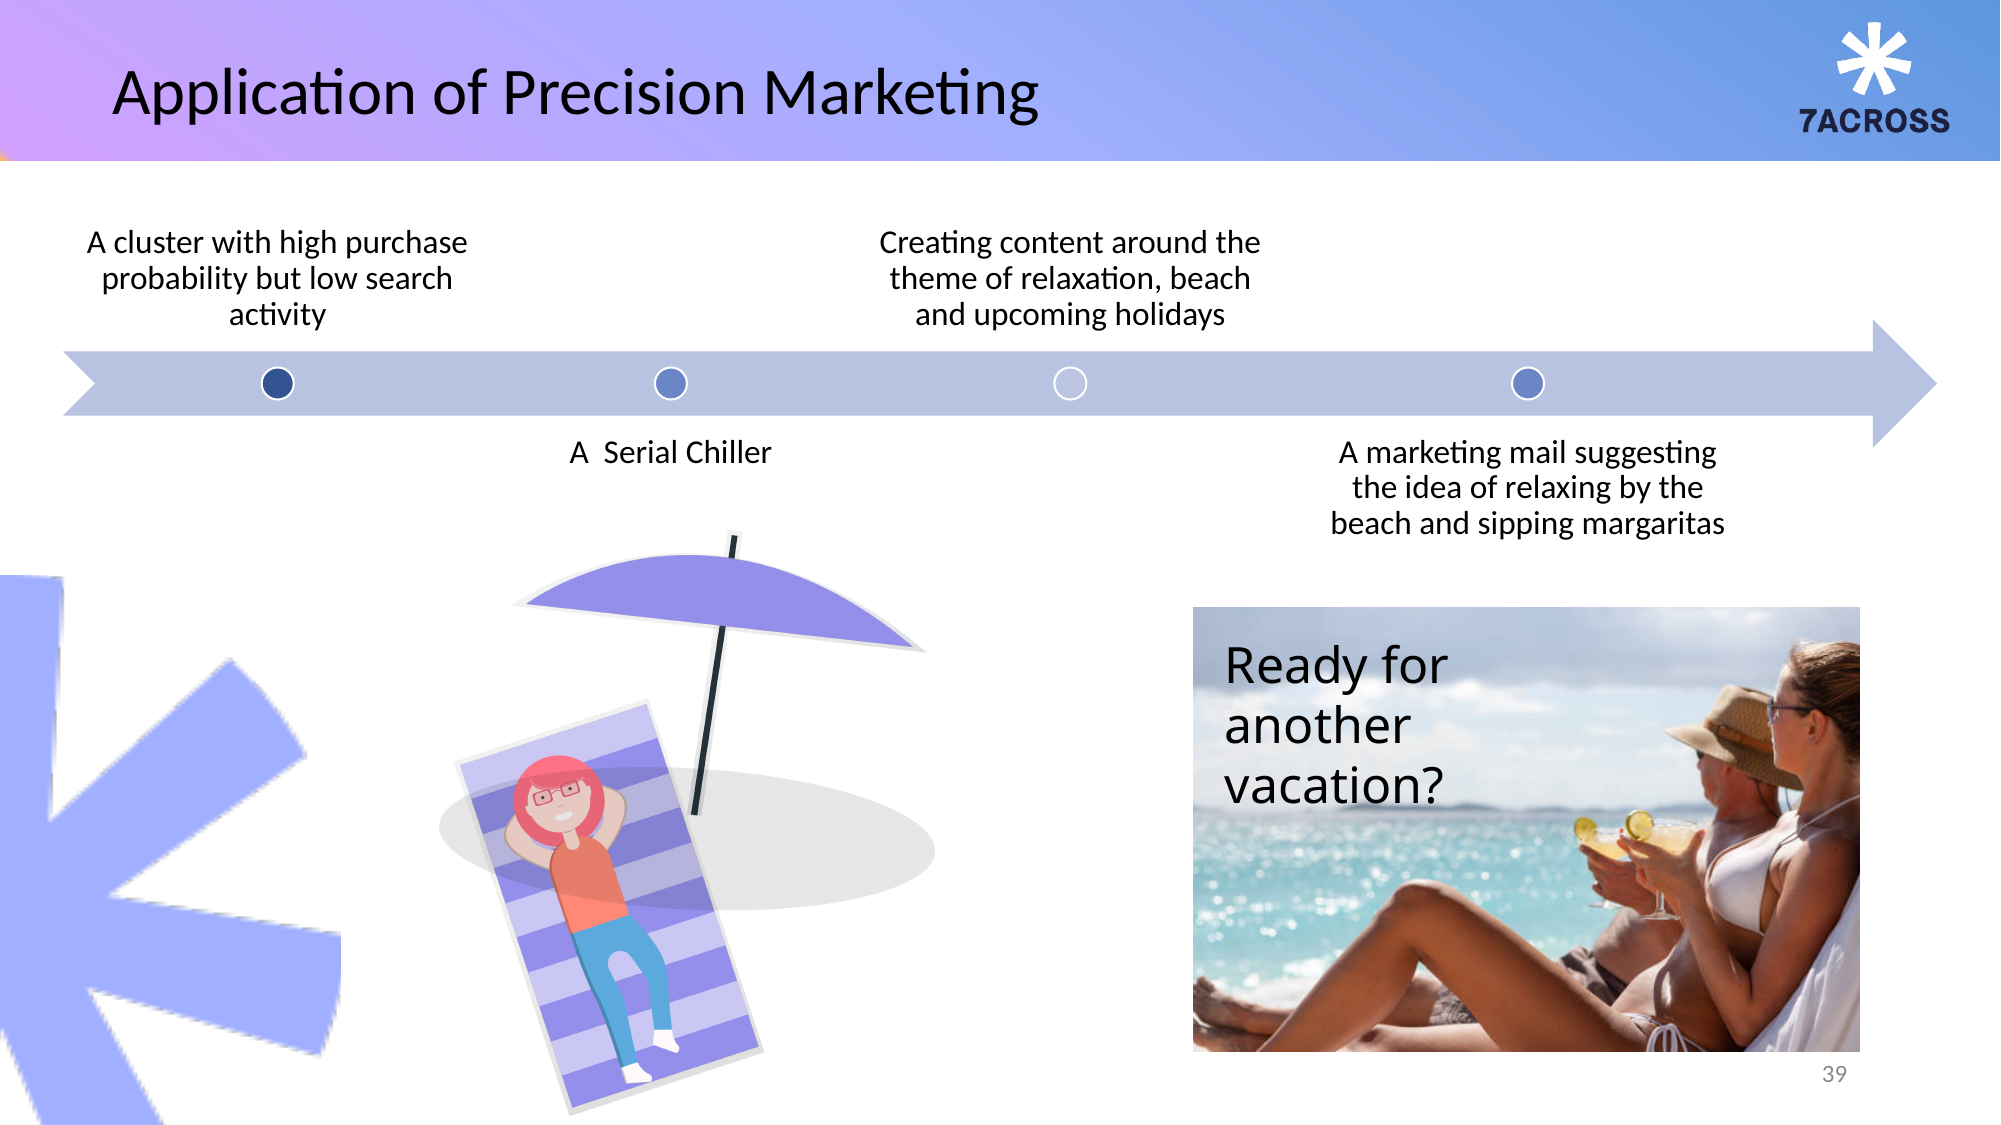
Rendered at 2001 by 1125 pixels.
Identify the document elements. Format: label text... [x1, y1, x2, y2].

picture [1193, 607, 1860, 1052]
picture [0, 575, 341, 1125]
slide_number 39 [1412, 1042, 1863, 1103]
picture [439, 530, 935, 1116]
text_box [62, 222, 1938, 545]
picture [0, 0, 2000, 161]
